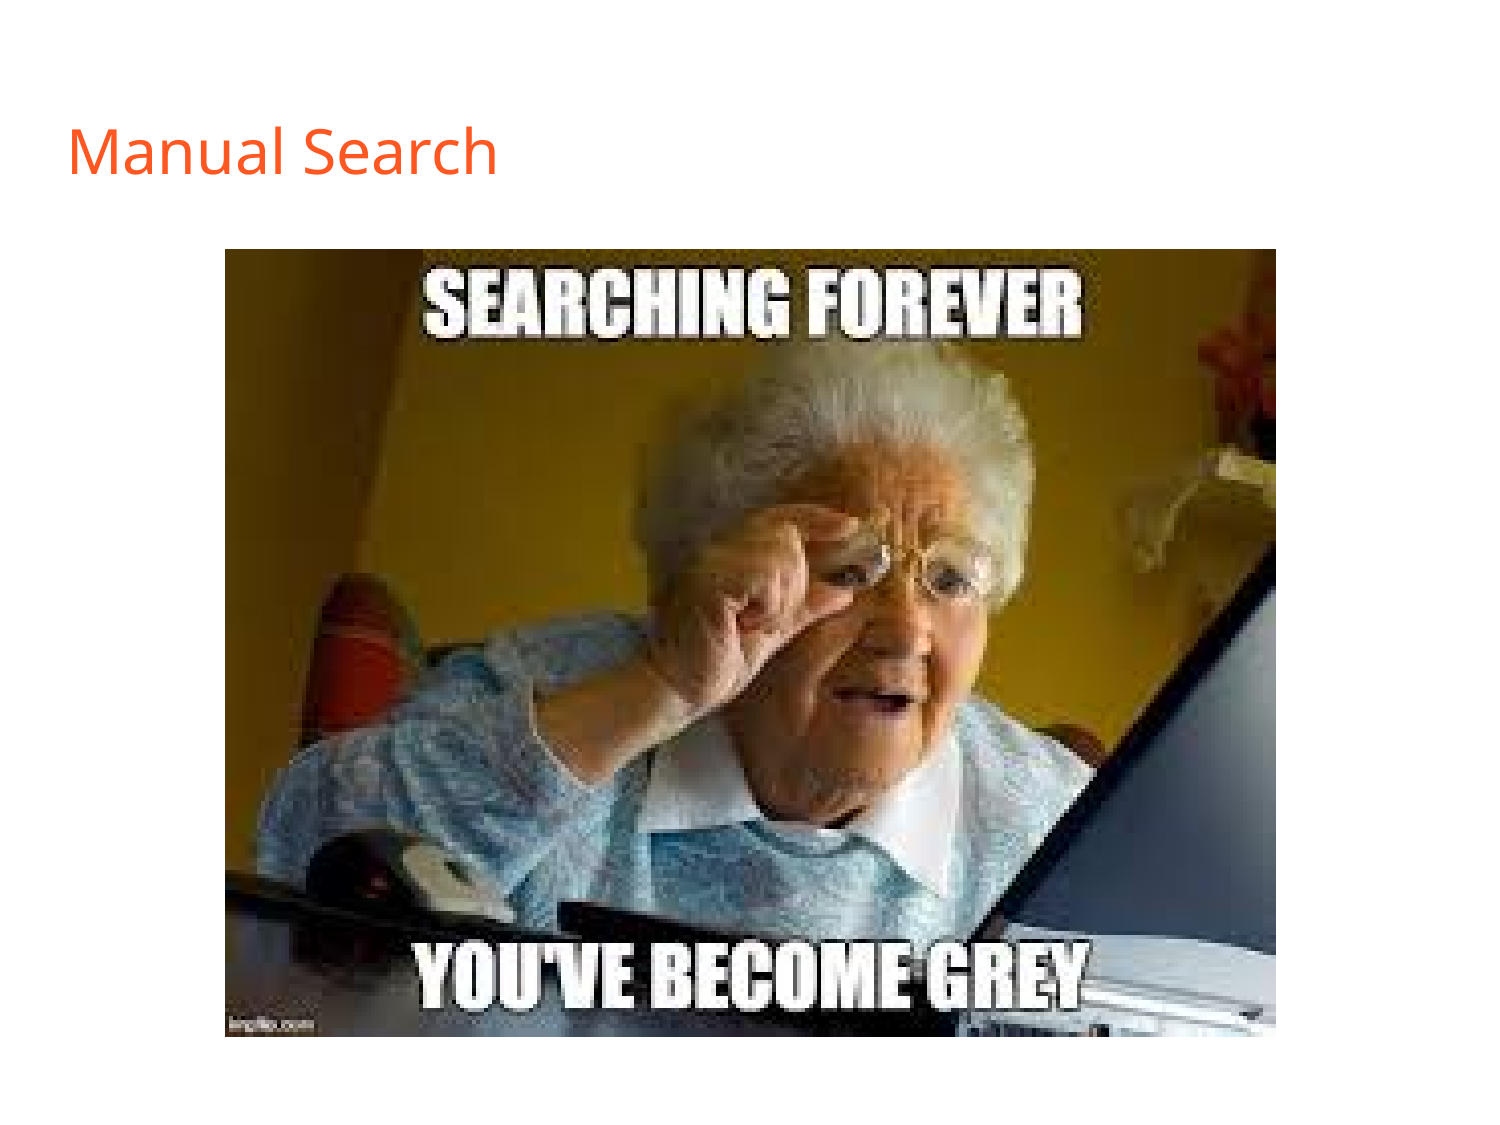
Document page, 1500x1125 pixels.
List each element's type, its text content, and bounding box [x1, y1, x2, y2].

picture [224, 249, 1276, 1037]
title Manual Search [51, 97, 1449, 223]
